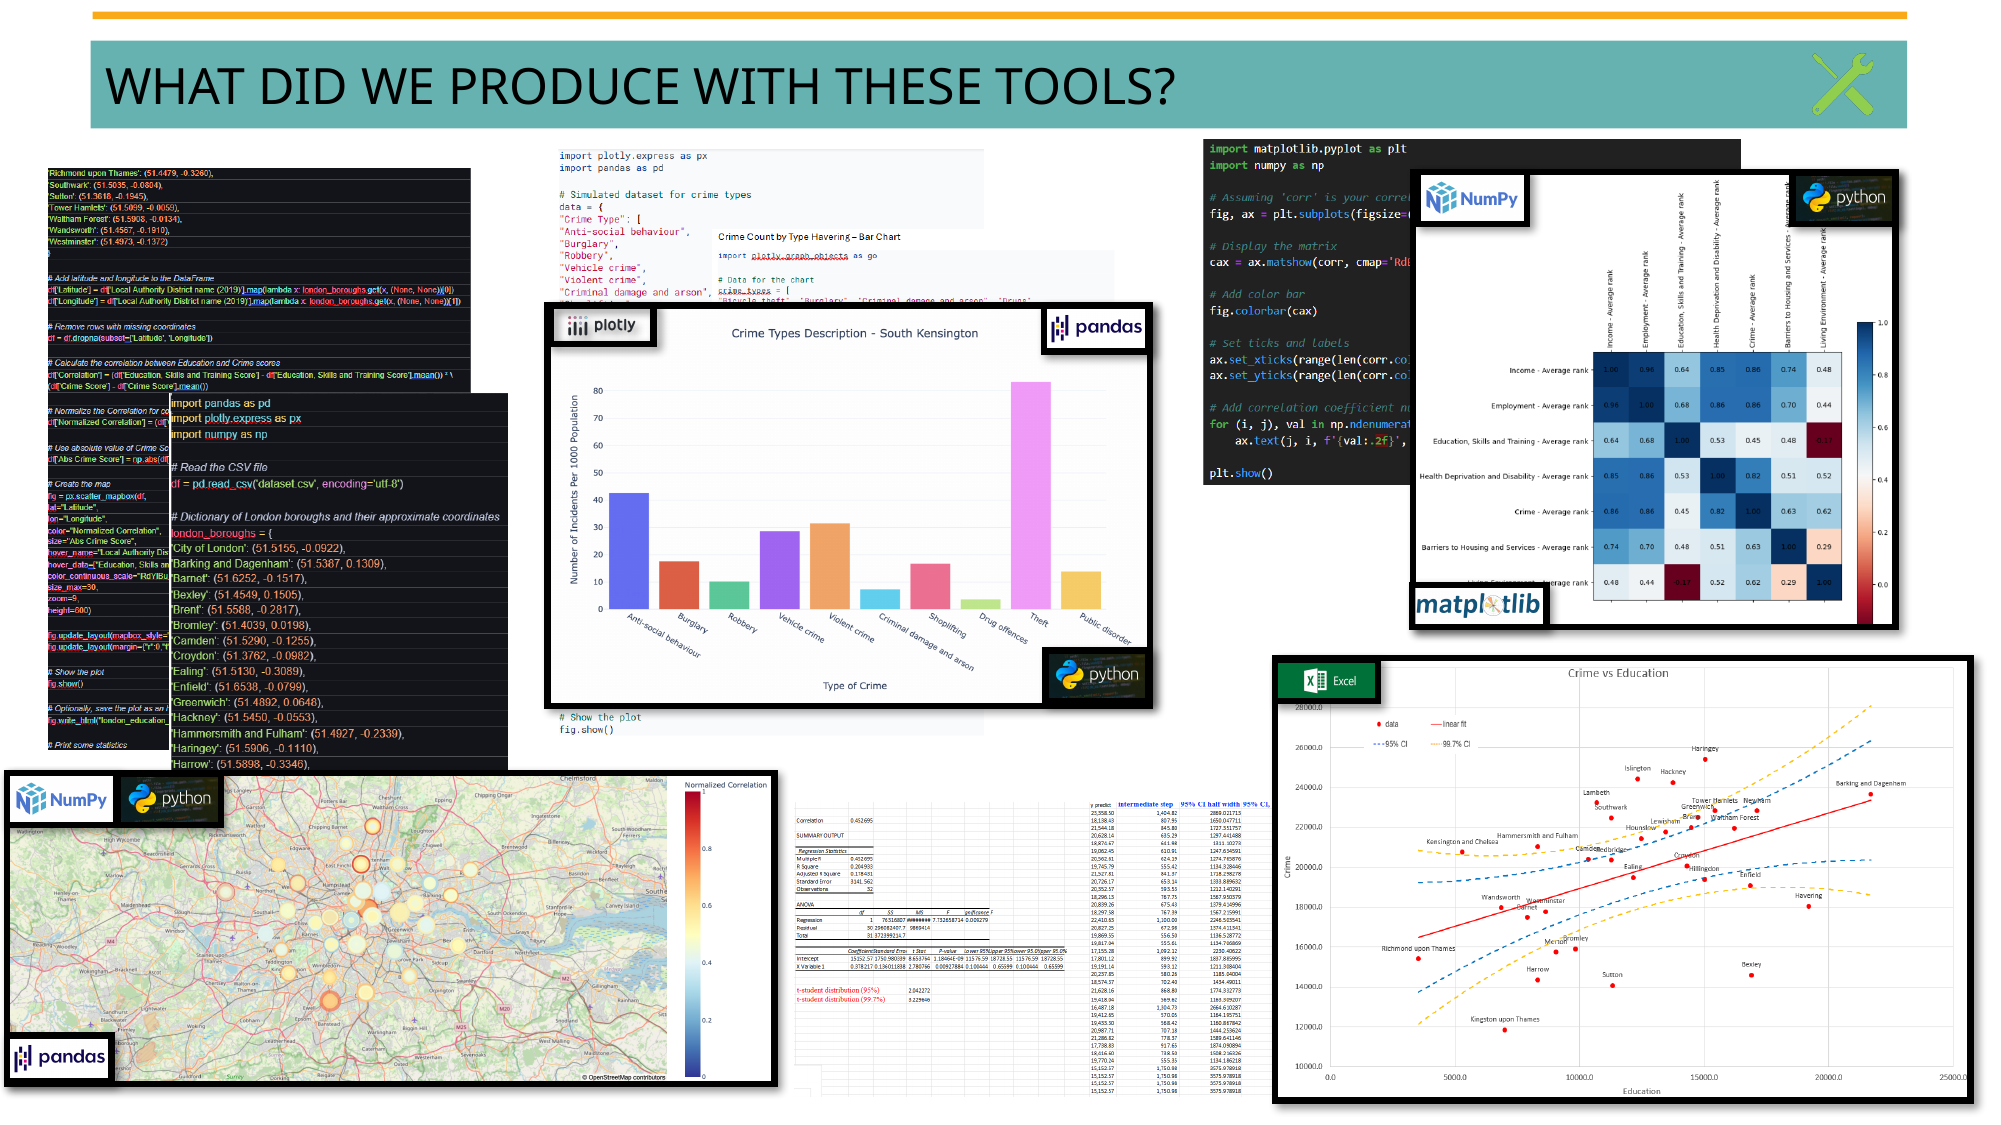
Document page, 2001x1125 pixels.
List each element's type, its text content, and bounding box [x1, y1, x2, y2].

picture [1805, 47, 1879, 121]
picture [794, 661, 1968, 1098]
text_box What did we produce WITH these tools? [90, 40, 1908, 129]
picture [1203, 139, 1893, 624]
text_box [92, 11, 1908, 20]
picture [9, 168, 772, 1082]
picture [550, 149, 1148, 736]
